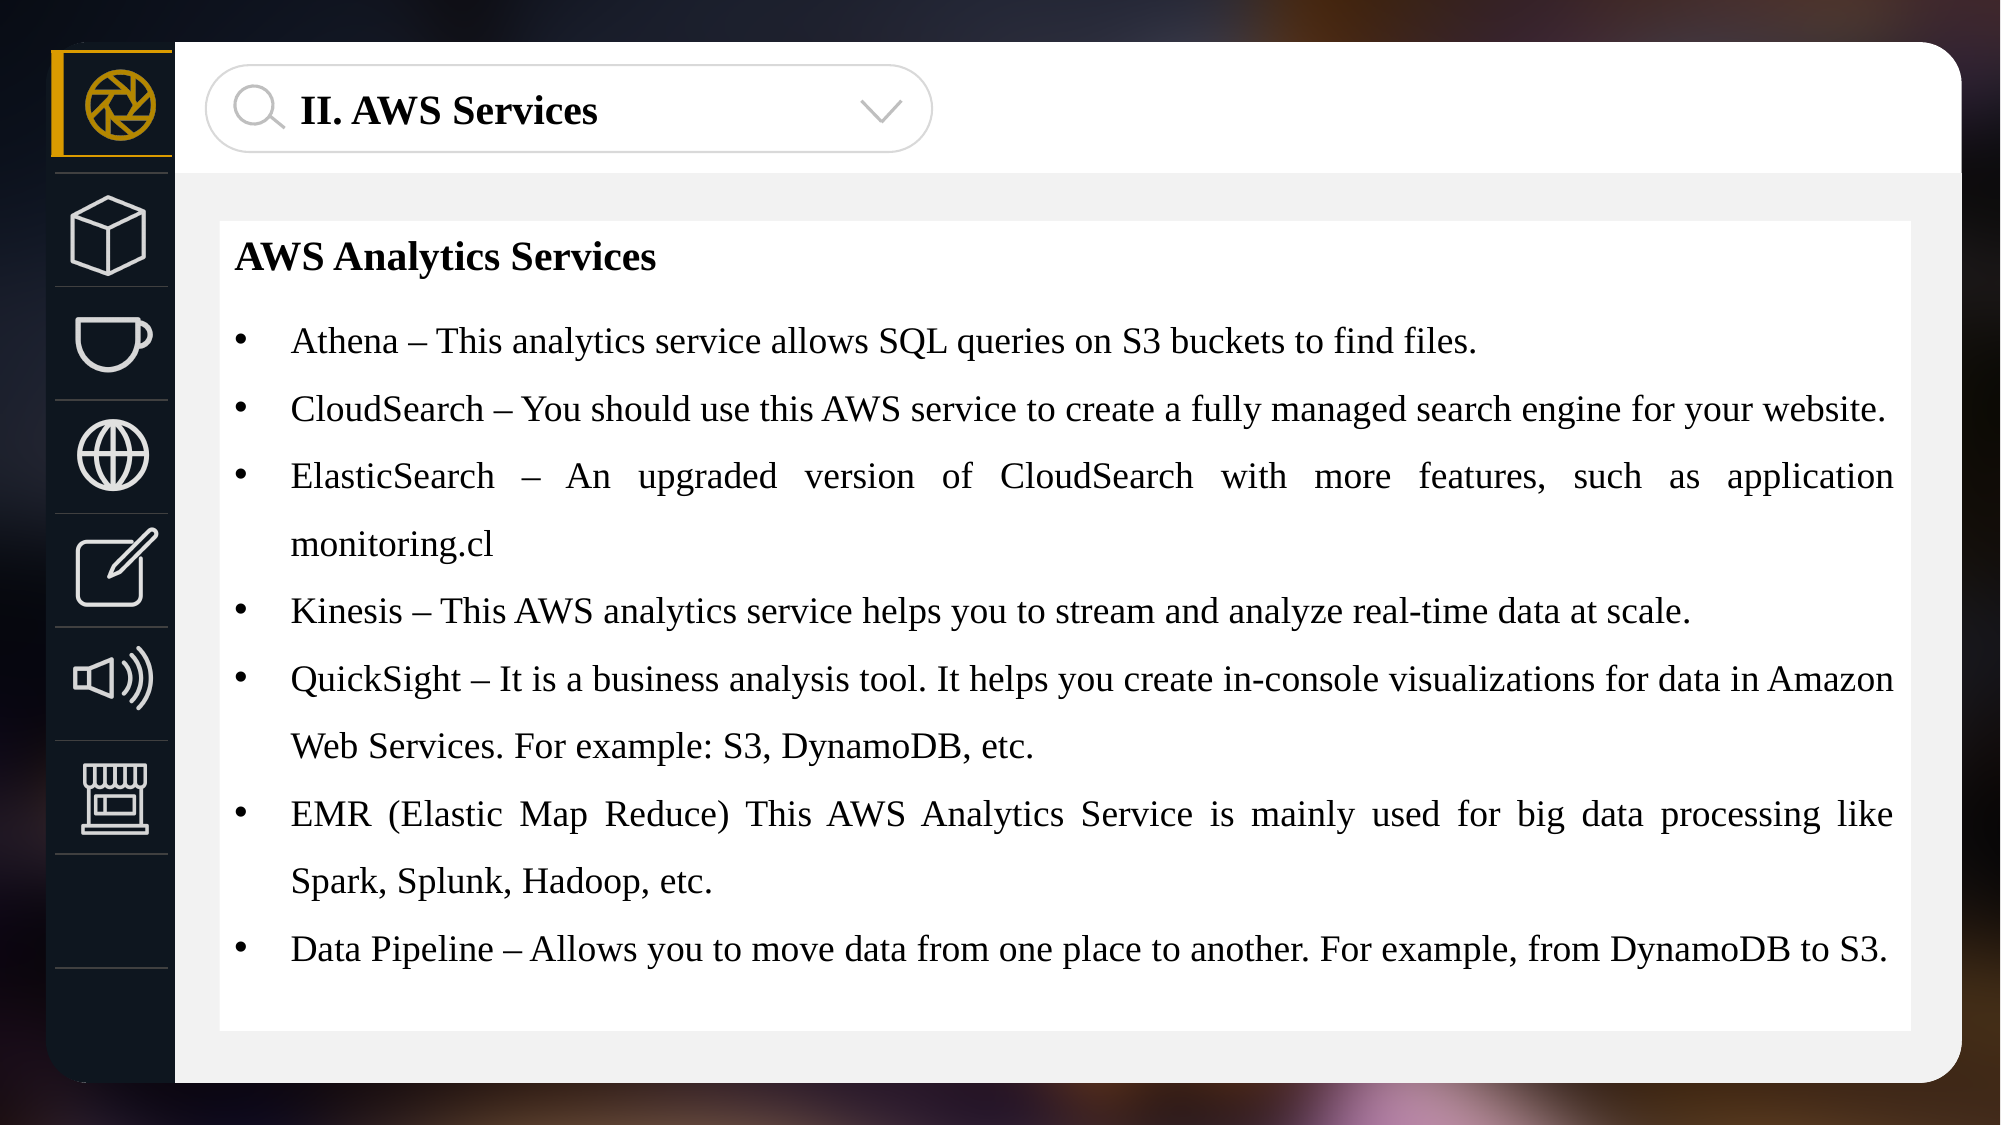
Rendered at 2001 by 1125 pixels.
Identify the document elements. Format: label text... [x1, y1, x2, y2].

text_box AWS Analytics Services [219, 220, 823, 286]
text_box II. AWS Services [285, 75, 888, 141]
text_box Athena – This analytics service allows SQL queries on S3 buckets to find files. CloudSearch – You should use this AWS service to create a fully managed search engine for your website. ElasticSearch – An upgraded version of CloudSearch with more features, such as application monitoring.cl Kinesis – This AWS analytics service helps you to stream and analyze real-time data at scale. QuickSight – It is a business analysis tool. It helps you create in-console visualizations for data in Amazon Web Services. For example: S3, DynamoDB, etc. EMR (Elastic Map Reduce) This AWS Analytics Service is mainly used for big data processing like Spark, Splunk, Hadoop, etc. Data Pipeline – Allows you to move data from one place to another. For example, from DynamoDB to S3. [219, 286, 1911, 976]
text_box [51, 40, 185, 170]
text_box AWS [219, 220, 1912, 1032]
picture [0, 0, 2001, 1125]
